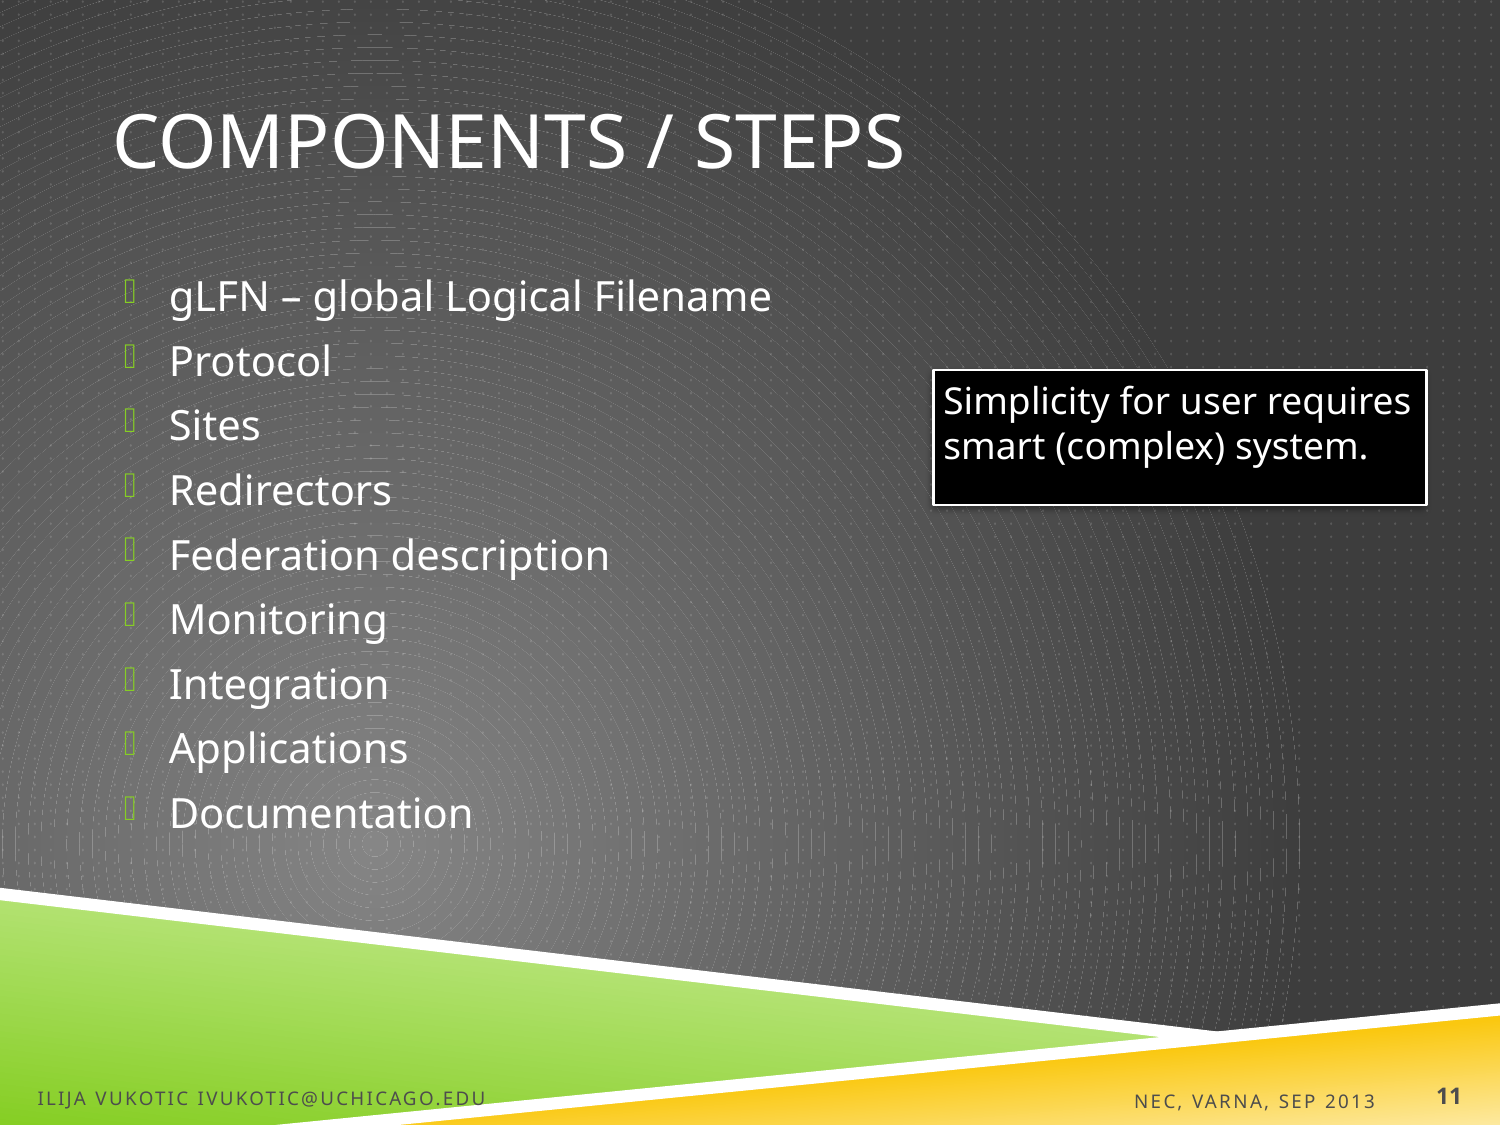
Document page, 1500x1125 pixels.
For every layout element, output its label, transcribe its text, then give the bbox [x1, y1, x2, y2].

footer Ilija Vukotic ivukotic@uchicago.edu [37, 1052, 513, 1113]
list gLFN – global Logical Filename Protocol Sites Redirectors Federation description Monitoring Integration Applications Documentation [112, 262, 1388, 875]
title Components / steps [112, 45, 1388, 233]
slide_number 11 [1387, 1052, 1463, 1113]
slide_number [1050, 1052, 1375, 1113]
text_box Simplicity for user requires smart (complex) system. [932, 369, 1428, 506]
